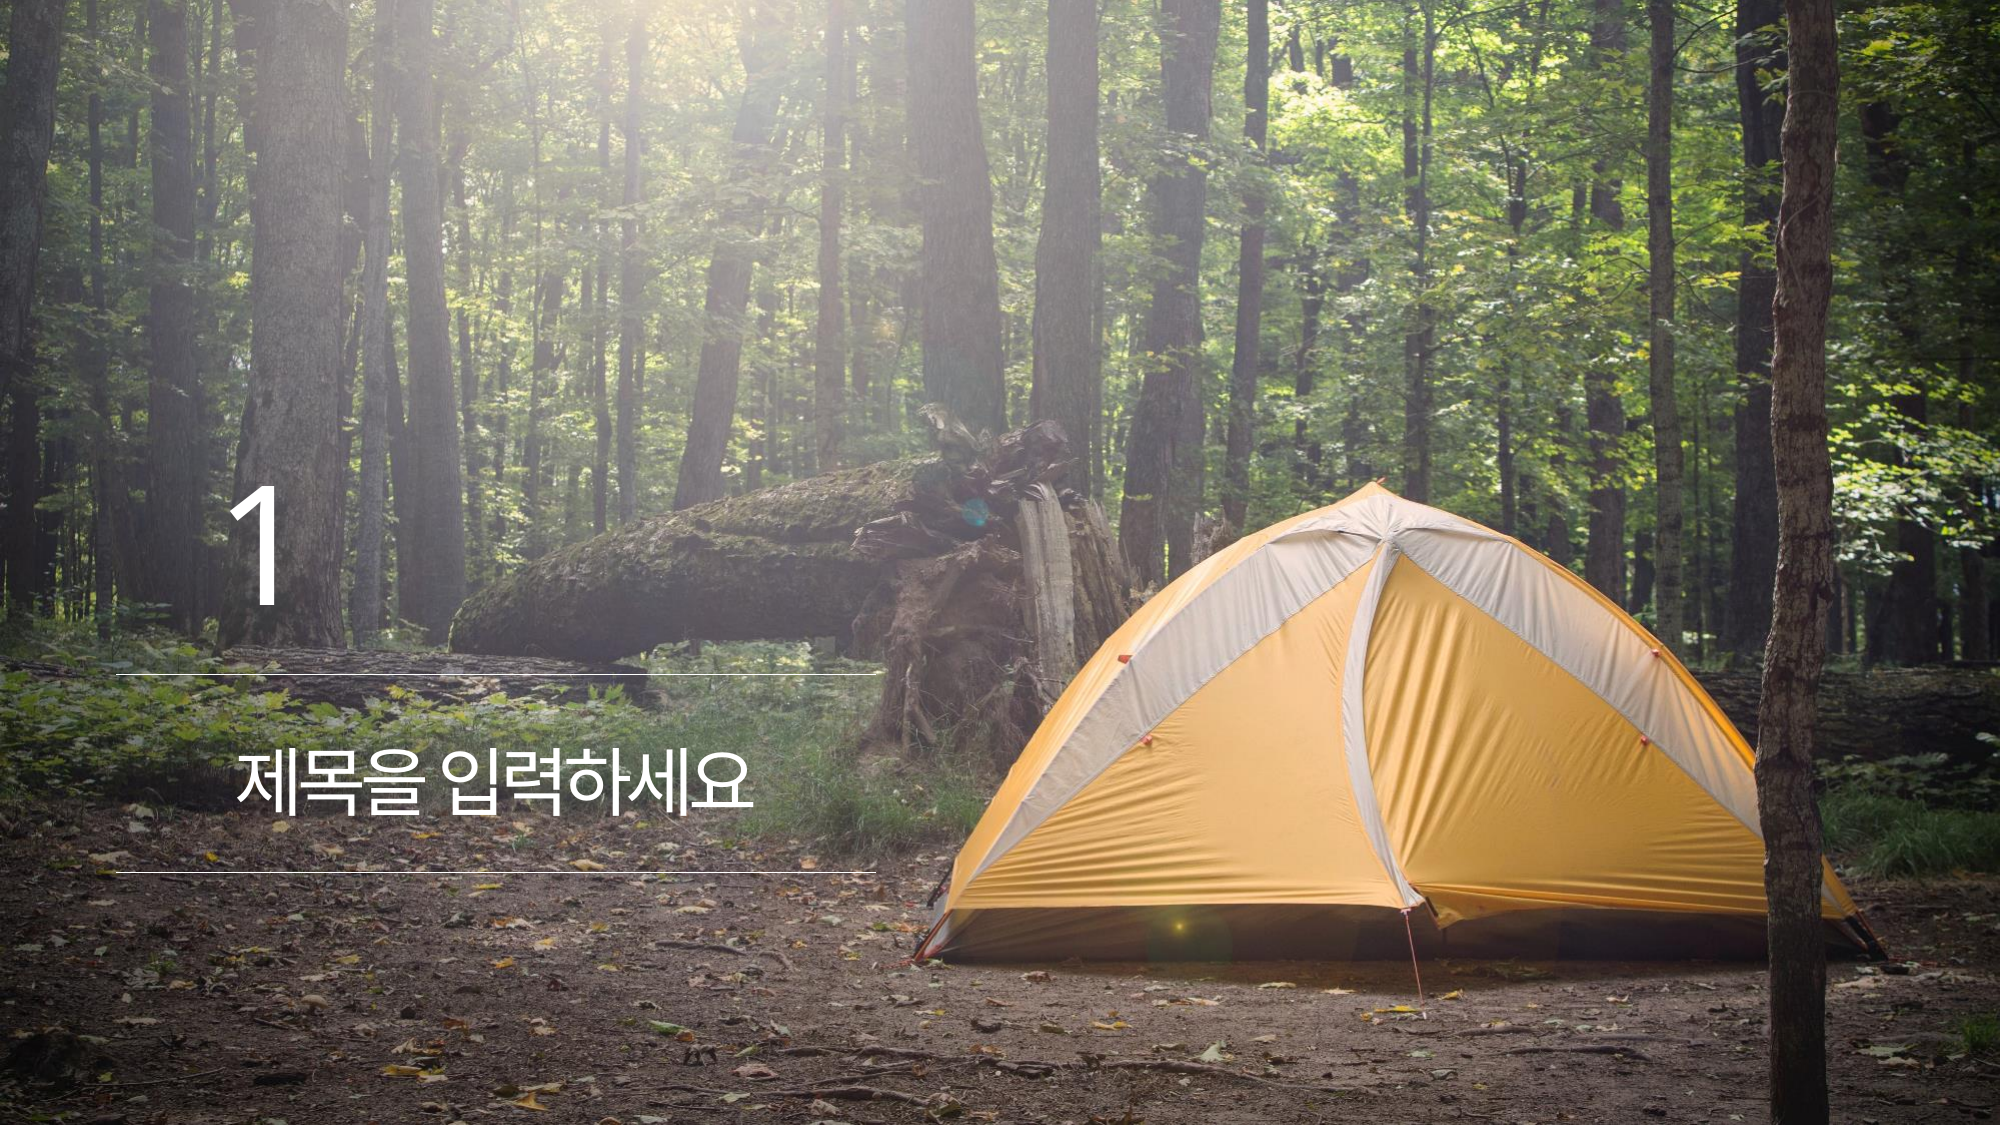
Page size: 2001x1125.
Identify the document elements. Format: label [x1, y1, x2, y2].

text_box [116, 431, 877, 873]
picture [0, 0, 2000, 1125]
